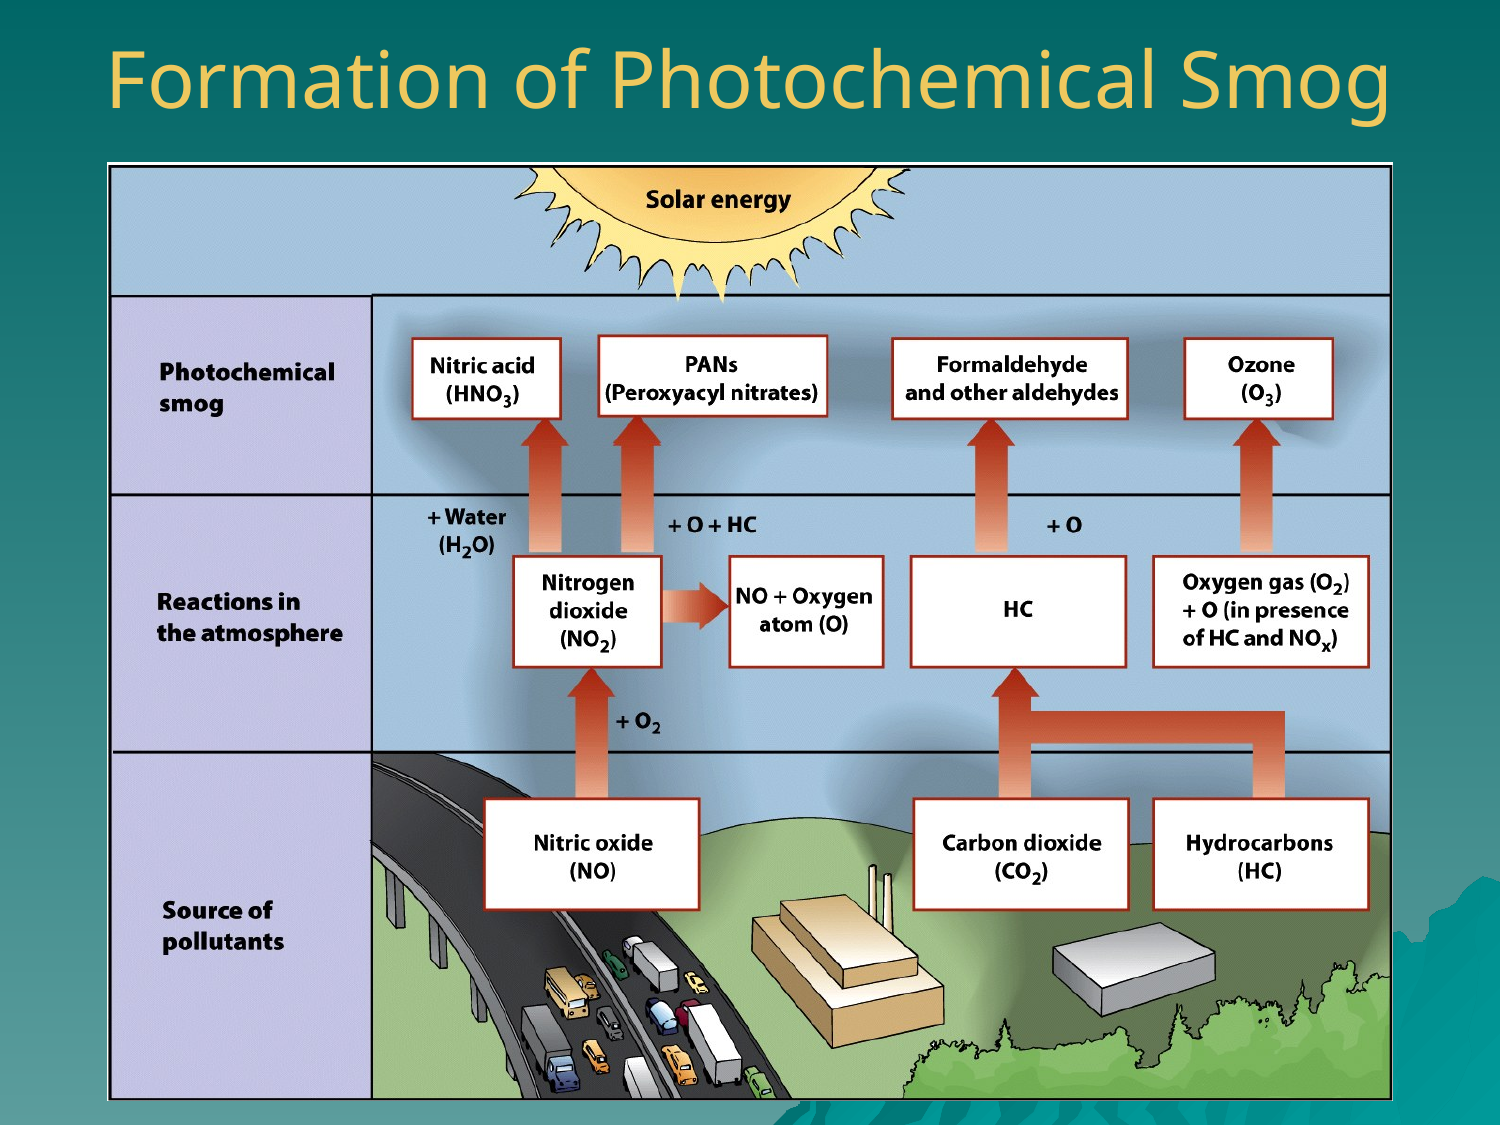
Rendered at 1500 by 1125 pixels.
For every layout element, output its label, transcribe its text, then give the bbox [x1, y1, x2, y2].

title Formation of Photochemical Smog [74, 12, 1426, 143]
picture [107, 162, 1393, 1101]
